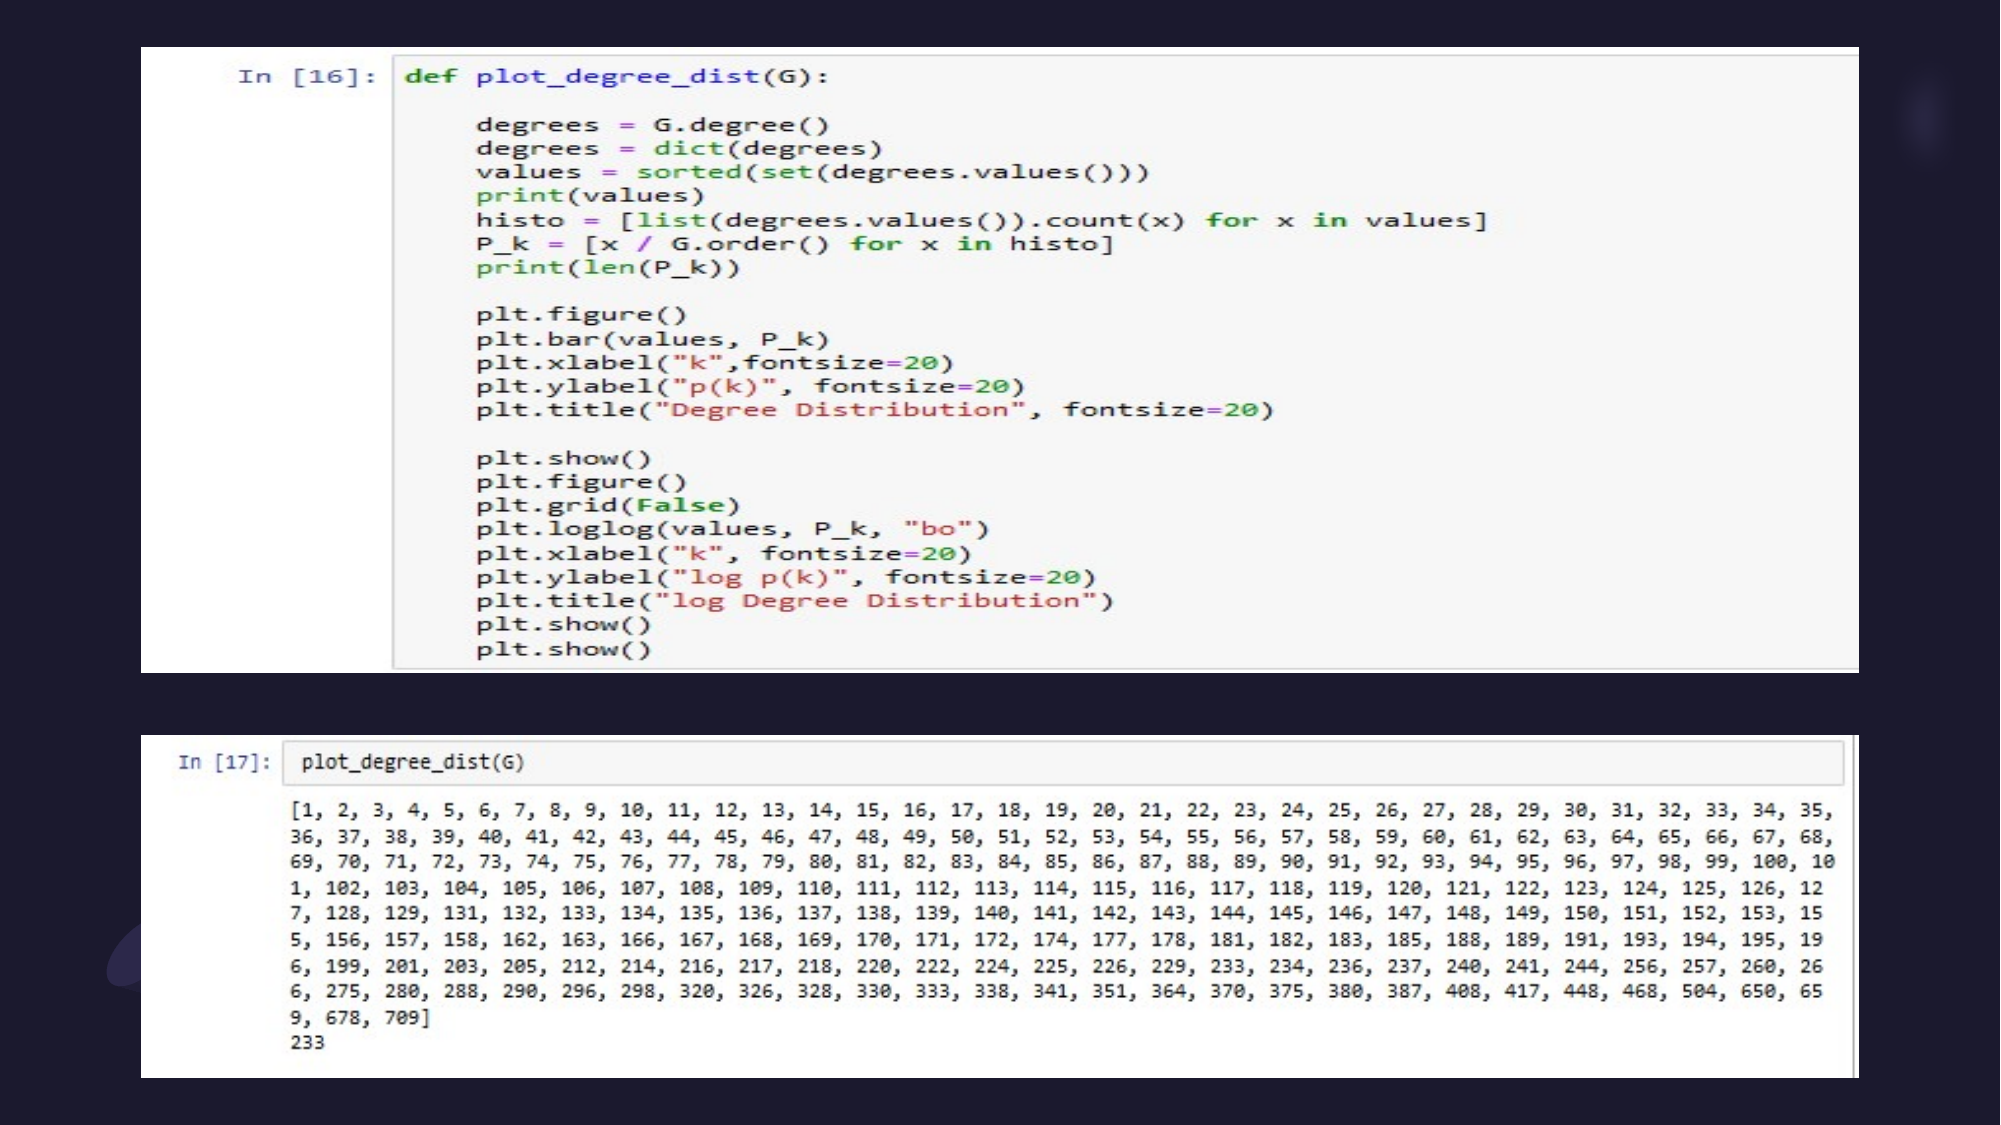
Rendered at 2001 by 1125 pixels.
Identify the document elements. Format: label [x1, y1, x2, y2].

picture [141, 47, 1859, 673]
picture [141, 735, 1859, 1078]
